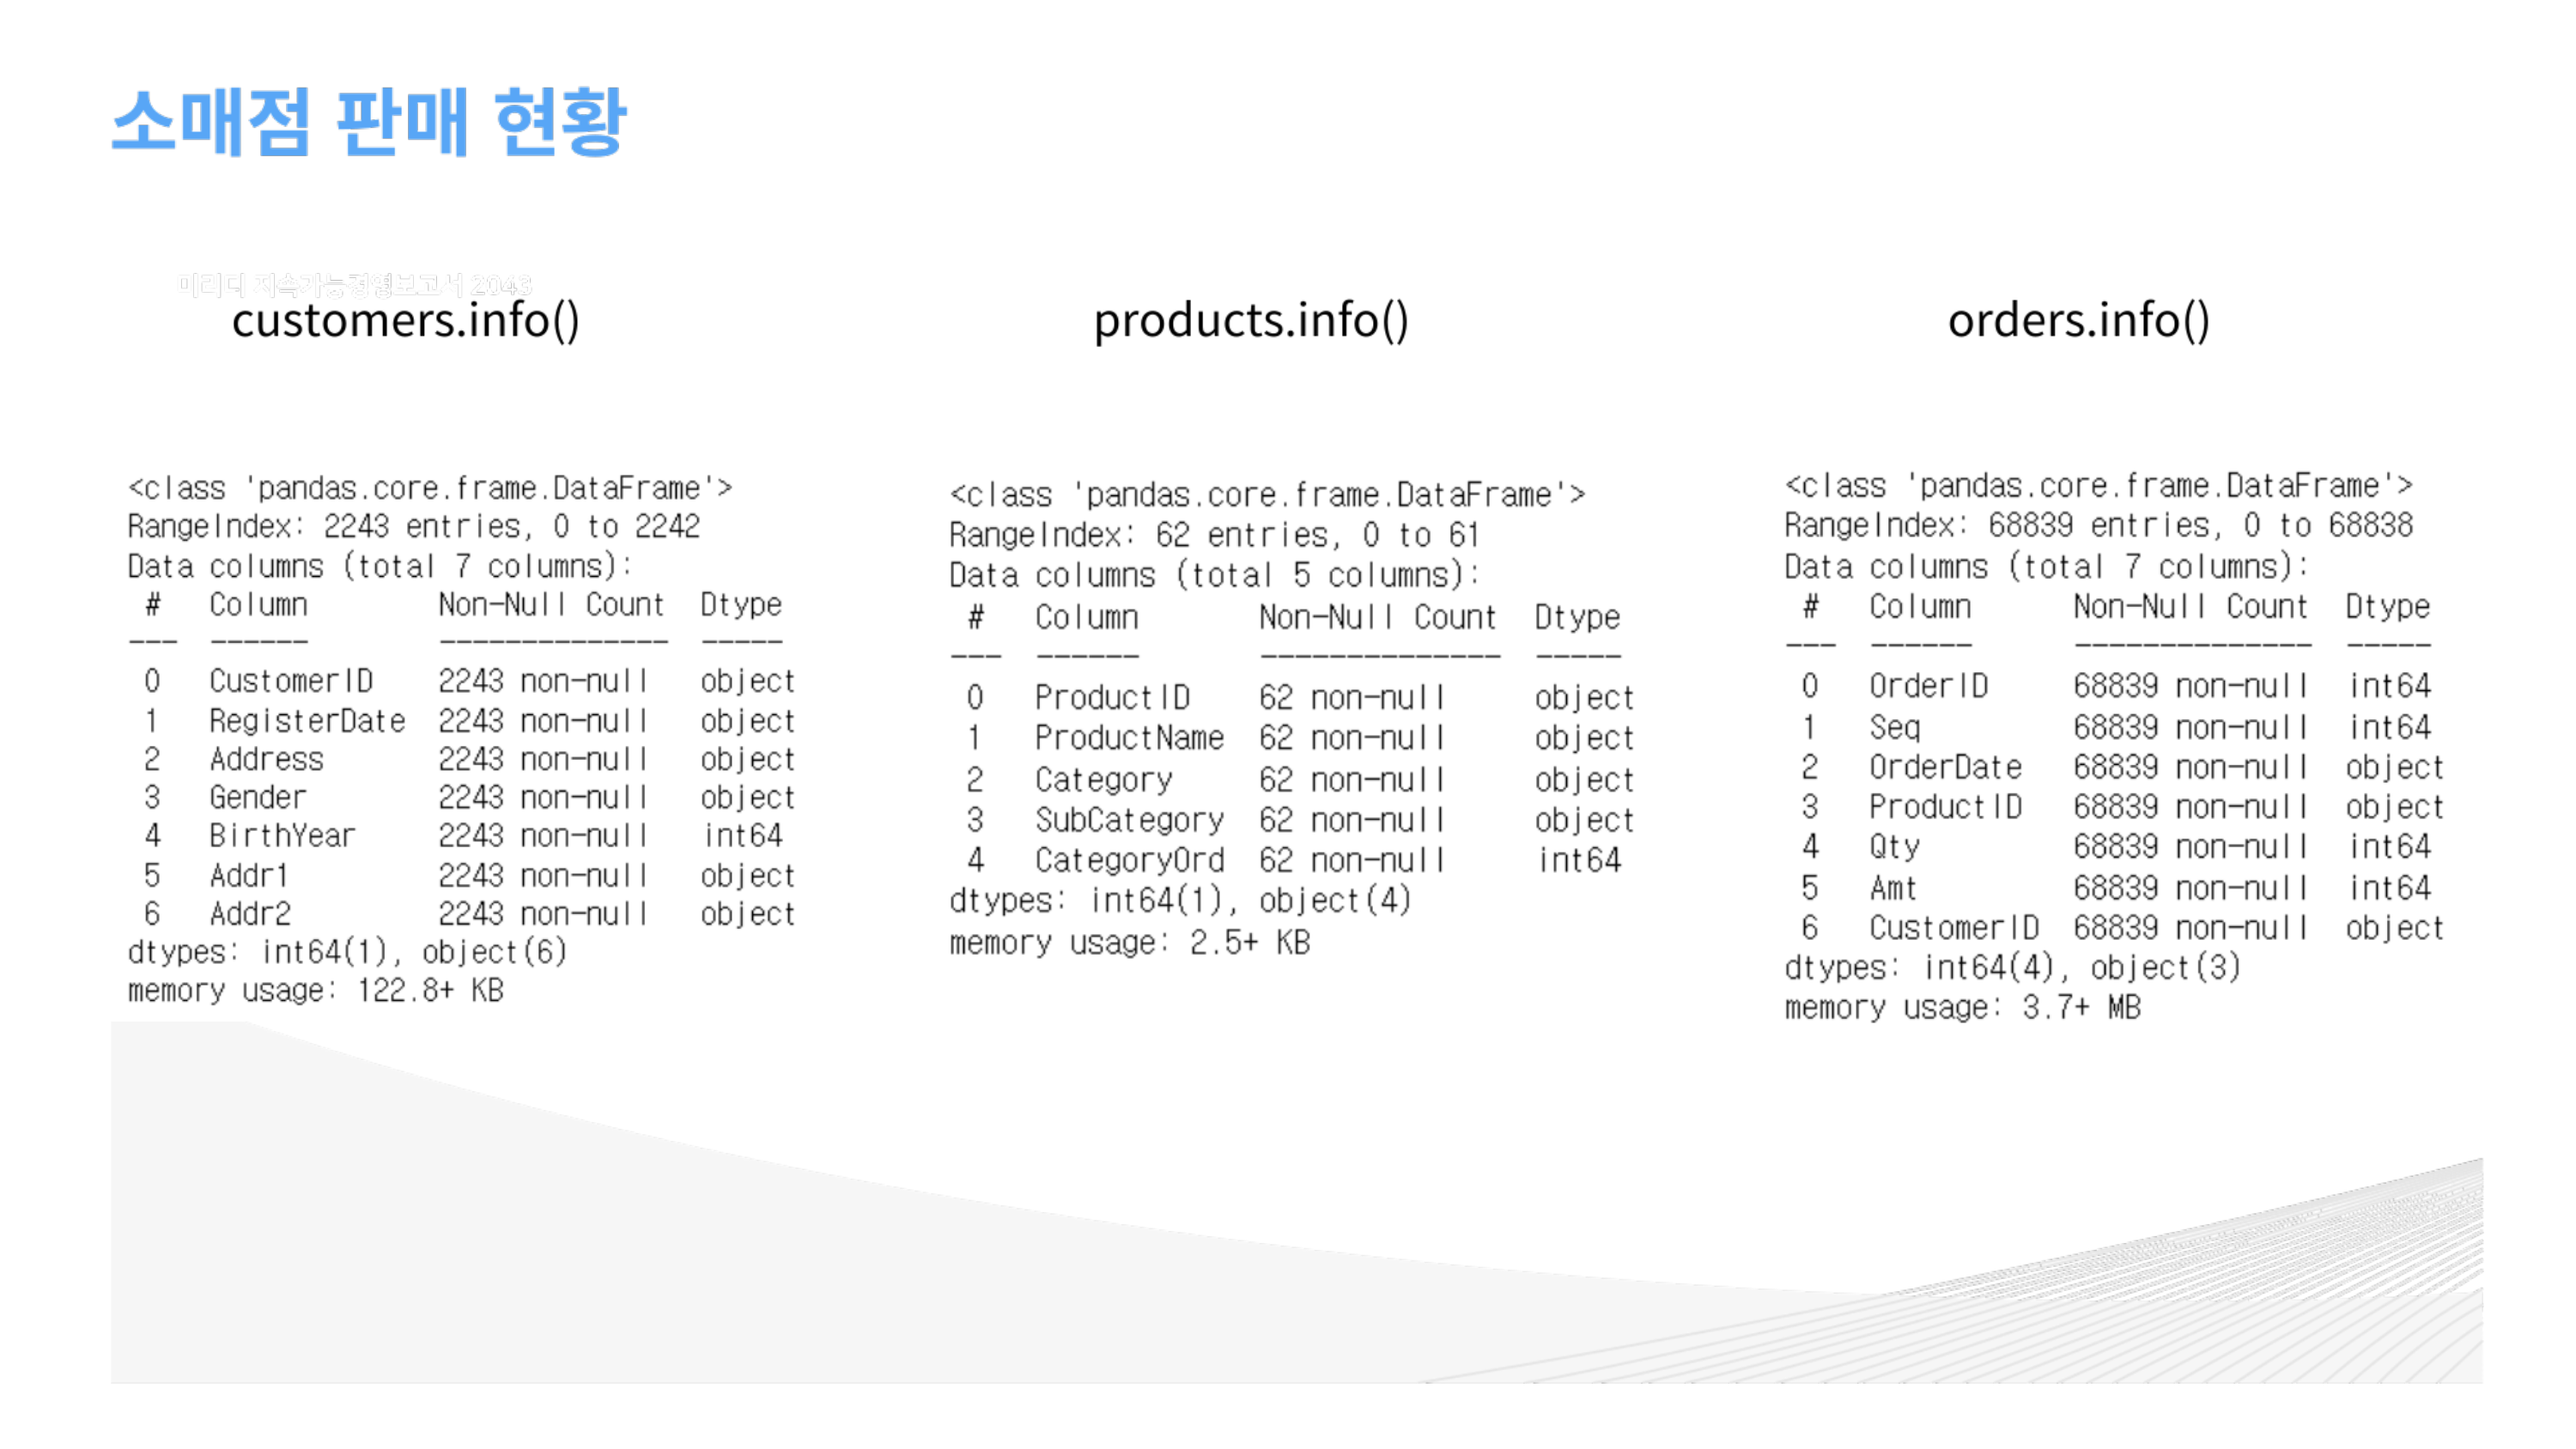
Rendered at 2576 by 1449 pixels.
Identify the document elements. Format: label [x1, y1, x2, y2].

text_box [109, 459, 850, 1022]
text_box [1768, 459, 2484, 1038]
text_box [933, 464, 1662, 973]
picture [0, 264, 2235, 372]
picture [98, 55, 665, 207]
text_box [109, 972, 2484, 1384]
